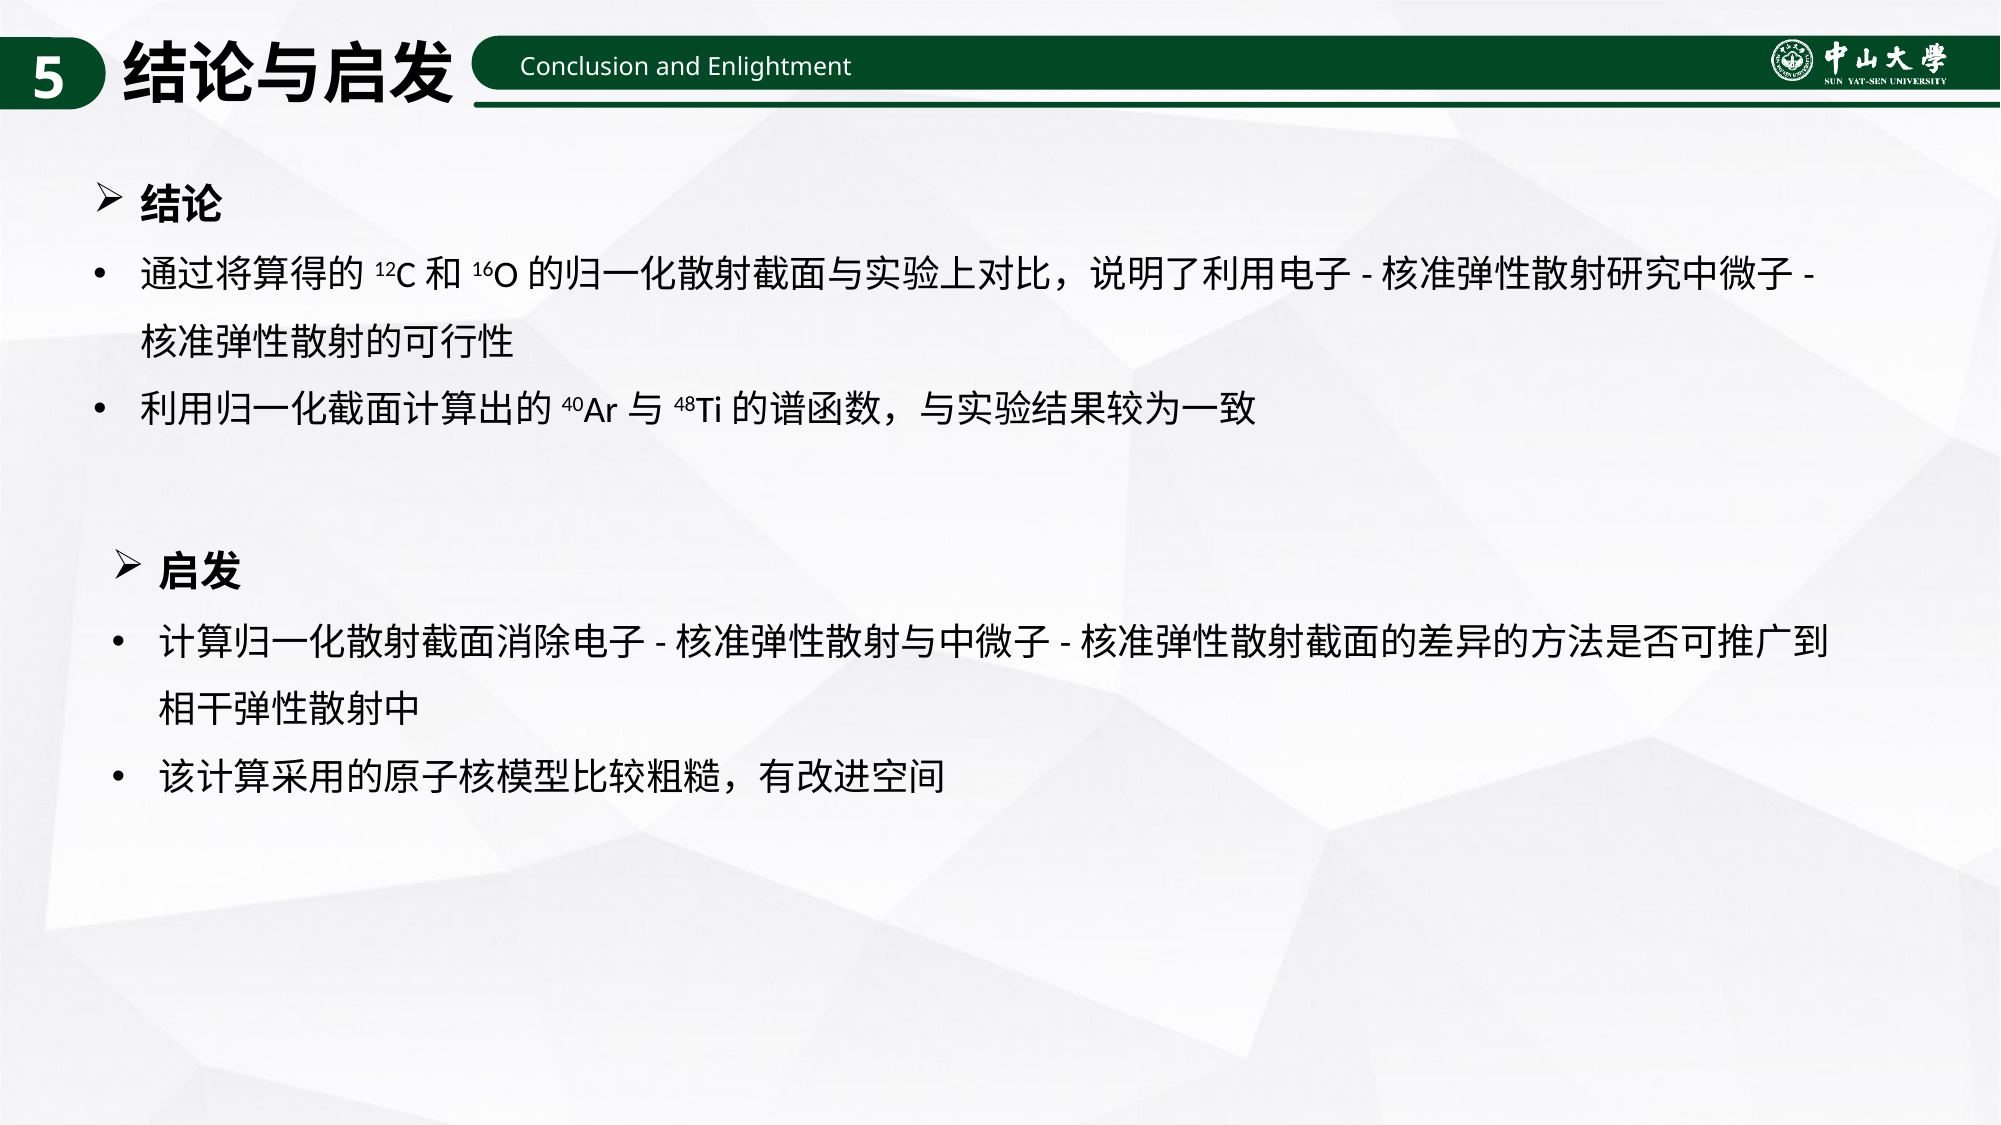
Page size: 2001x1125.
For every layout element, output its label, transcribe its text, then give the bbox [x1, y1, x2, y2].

picture [0, 0, 2001, 1125]
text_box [471, 35, 2000, 108]
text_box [0, 32, 106, 119]
text_box 结论 通过将算得的12C和16O的归一化散射截面与实验上对比，说明了利用电子-核准弹性散射研究中微子-核准弹性散射的可行性 利用归一化截面计算出的40Ar与48Ti的谱函数，与实验结果较为一致 [78, 170, 1852, 438]
text_box 启发 计算归一化散射截面消除电子-核准弹性散射与中微子-核准弹性散射截面的差异的方法是否可推广到相干弹性散射中 该计算采用的原子核模型比较粗糙，有改进空间 [97, 537, 1870, 805]
text_box 结论与启发 [107, 23, 472, 119]
